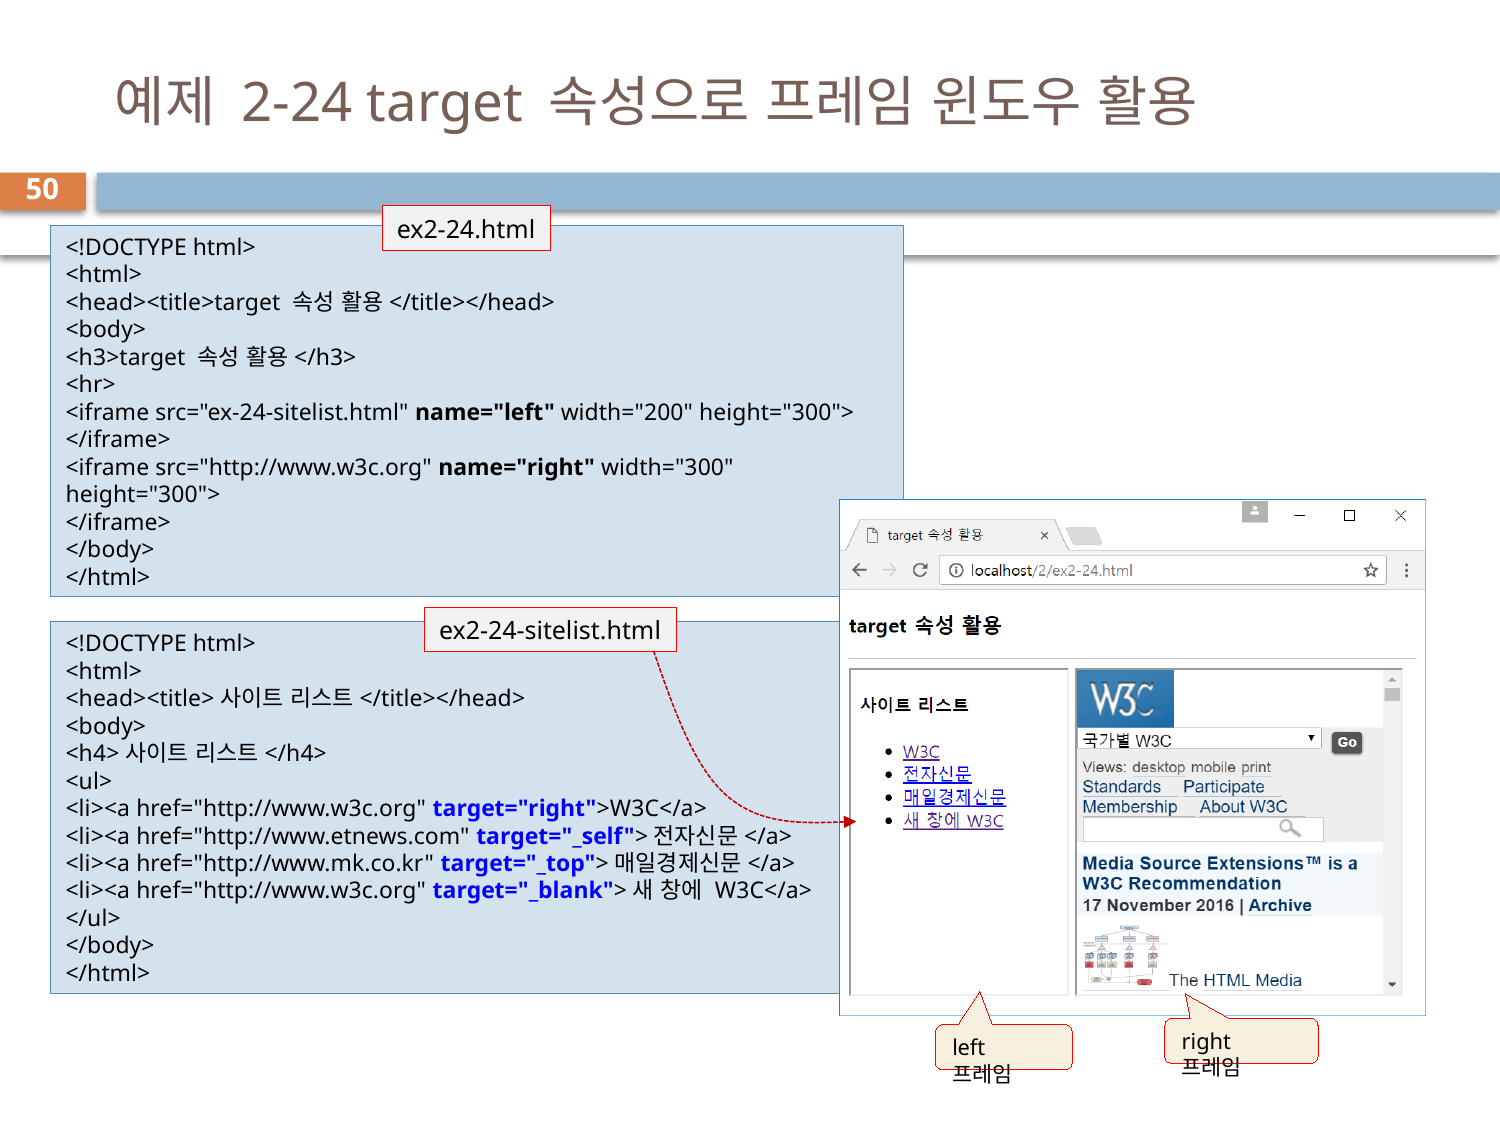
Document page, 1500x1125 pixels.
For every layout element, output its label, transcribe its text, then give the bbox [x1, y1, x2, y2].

title 예제 2-24 target 속성으로 프레임 윈도우 활용 [99, 37, 1438, 161]
text_box right 프레임 [1164, 1025, 1319, 1064]
picture [838, 499, 1426, 1017]
slide_number 50 [0, 170, 87, 211]
text_box ex2-24-sitelist.html [424, 607, 677, 652]
text_box <!DOCTYPE html> <html> <head><title>target 속성 활용</title></head> <body> <h3>target 속성 활용</h3> <hr> <iframe src="ex-24-sitelist.html" name="left" width="200" height="300"> </iframe> <iframe src="http://www.w3c.org" name="right" width="300" height="300"> </iframe> </body> </html> [50, 225, 904, 597]
text_box left 프레임 [935, 1025, 1073, 1070]
text_box [652, 650, 833, 825]
text_box <!DOCTYPE html> <html> <head><title>사이트 리스트</title></head> <body> <h4>사이트 리스트</h4> <ul> <li><a href="http://www.w3c.org" target="right">W3C</a> <li><a href="http://www.etnews.com" target="_self">전자신문</a> <li><a href="http://www.mk.co.kr" target="_top">매일경제신문</a> <li><a href="http://www.w3c.org" target="_blank">새 창에 W3C</a> </ul> </body> </html> [50, 621, 833, 994]
text_box ex2-24.html [382, 205, 551, 251]
